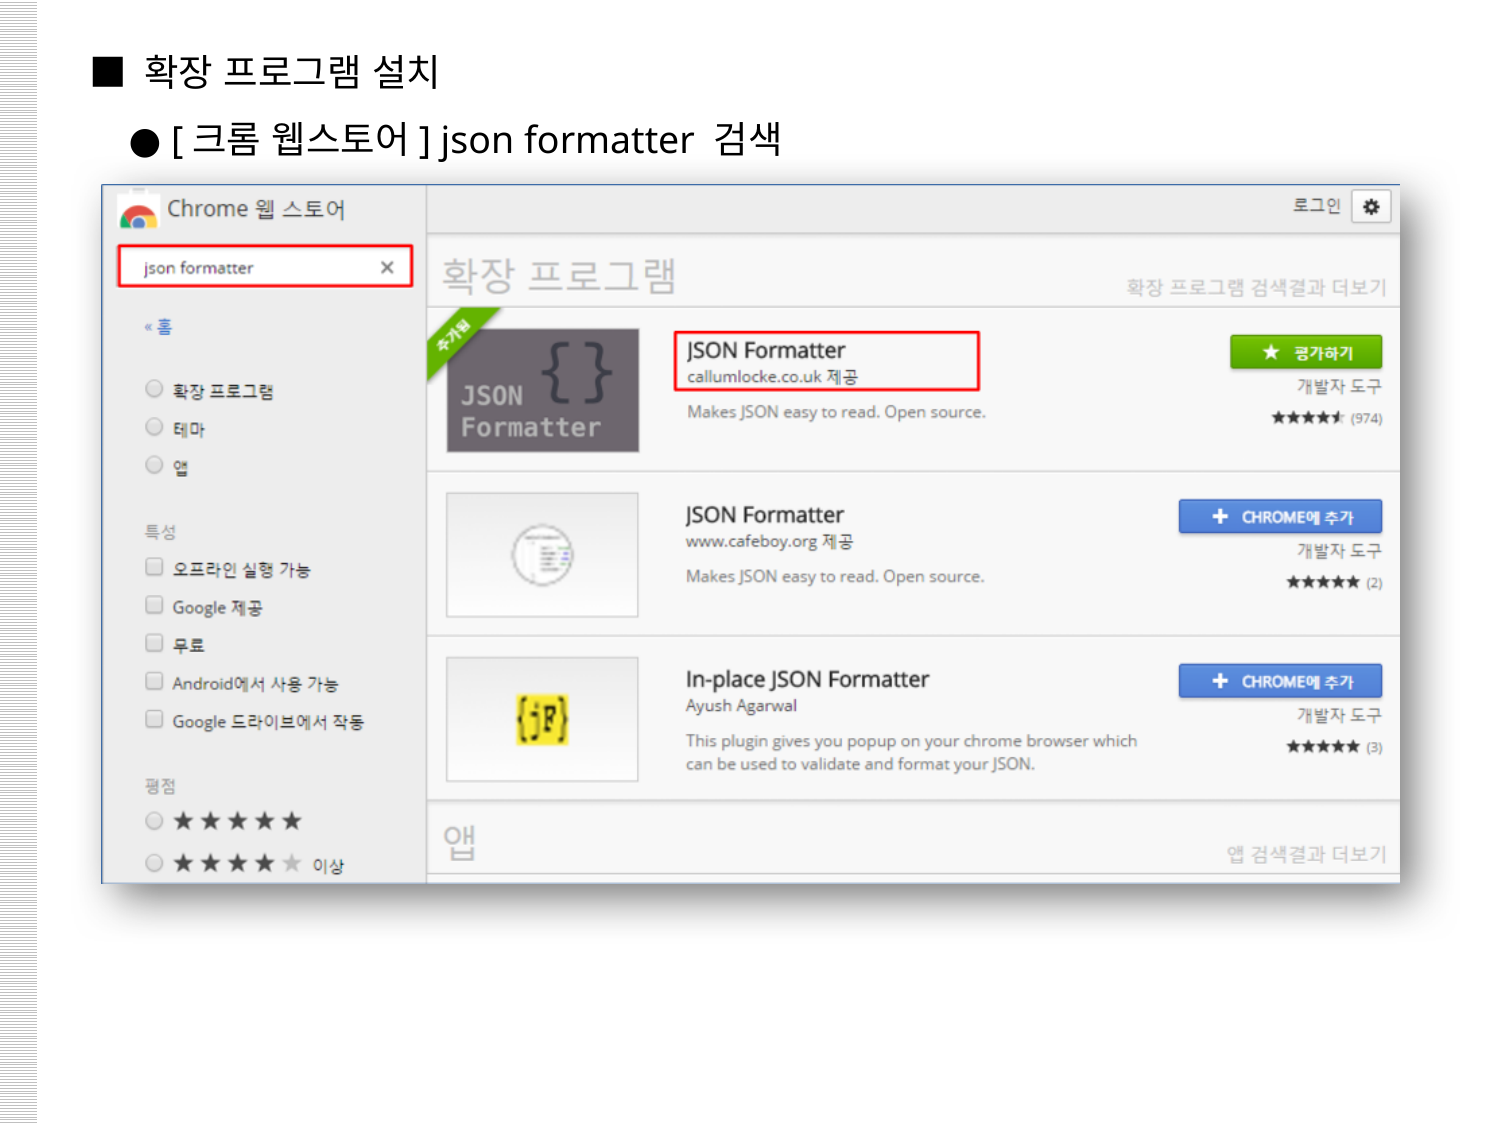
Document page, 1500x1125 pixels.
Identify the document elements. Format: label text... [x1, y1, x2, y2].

picture [100, 184, 1400, 884]
text_box ■ 확장 프로그램 설치 ● [크롬 웹스토어] json formatter 검색 [74, 19, 798, 169]
